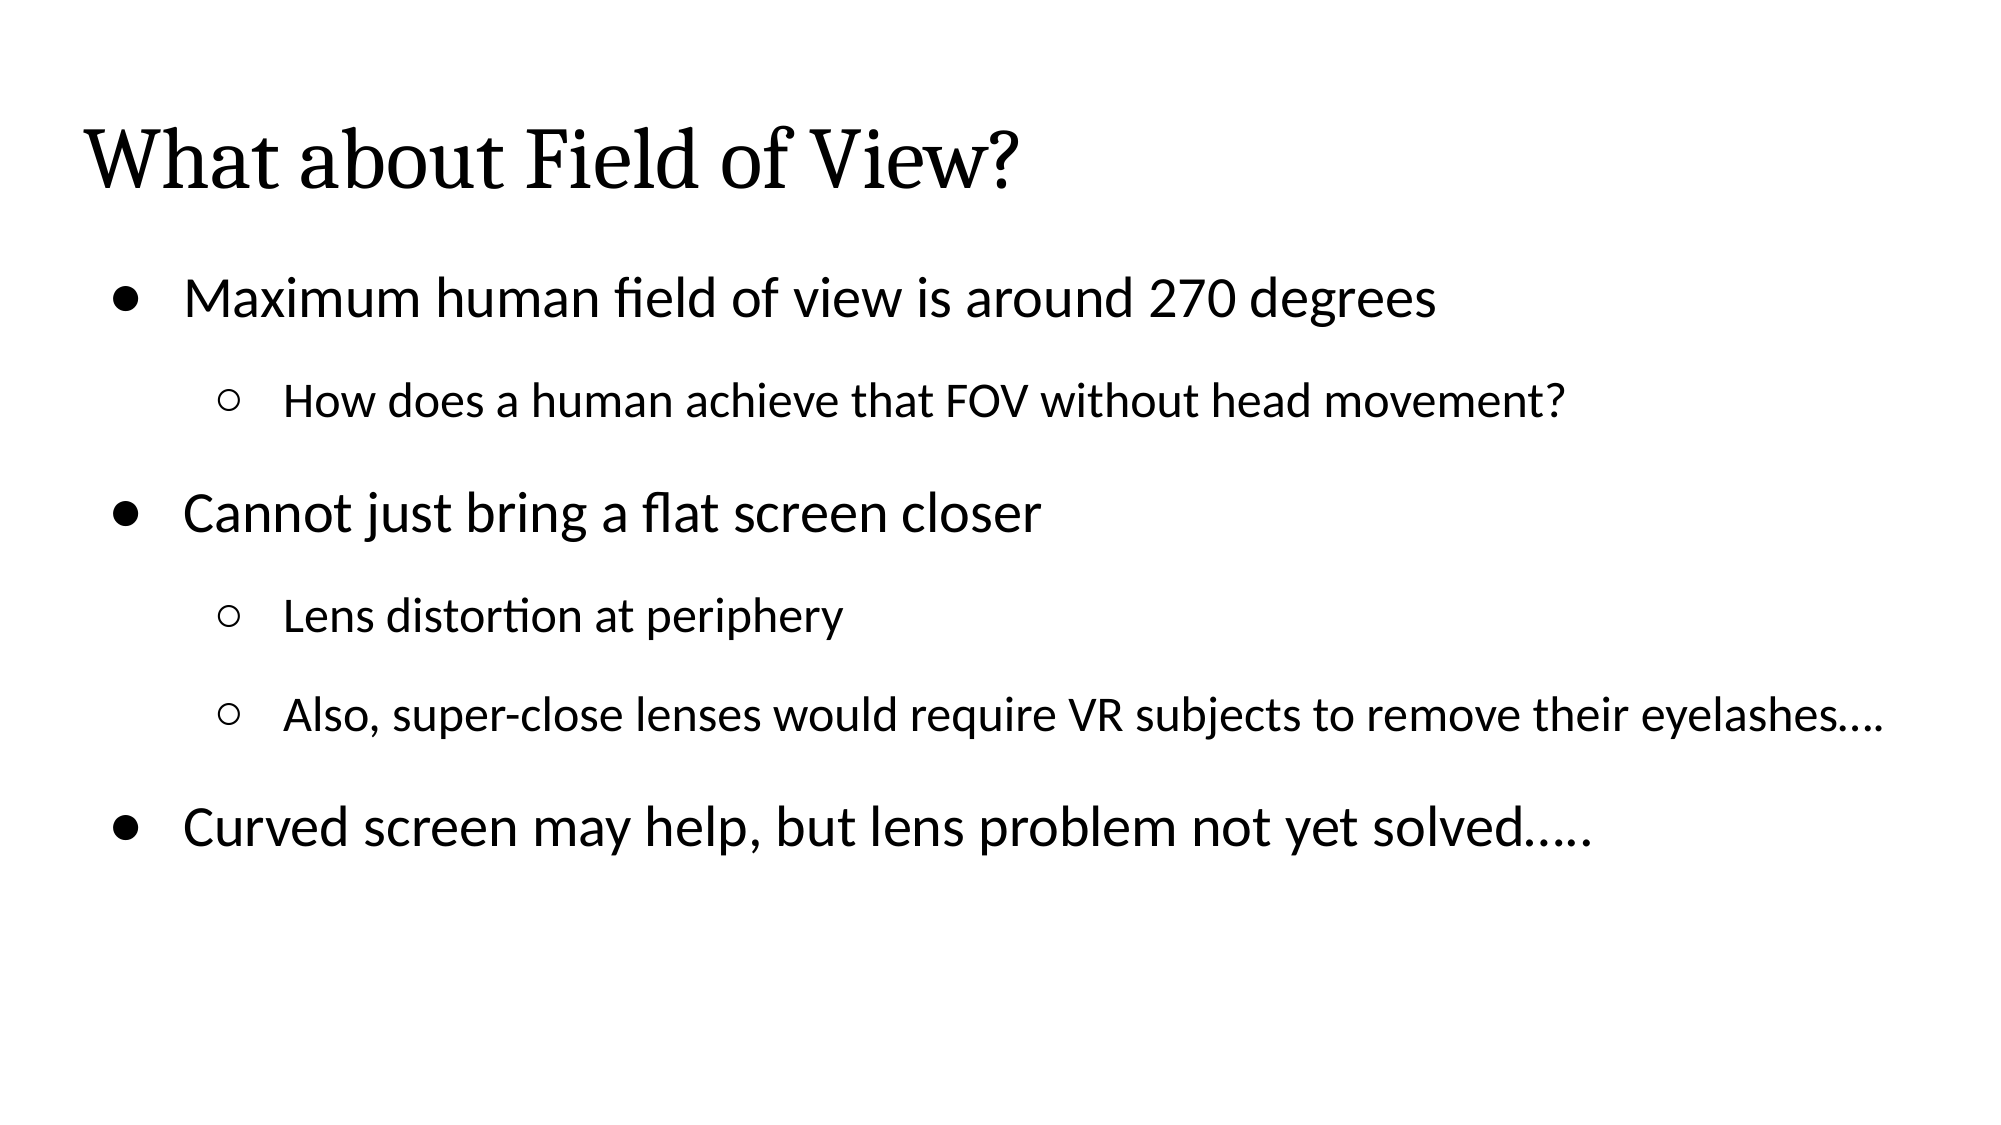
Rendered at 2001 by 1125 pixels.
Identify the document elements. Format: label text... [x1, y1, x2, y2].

title What about Field of View? [68, 97, 1932, 223]
list Maximum human field of view is around 270 degrees How does a human achieve that FOV without head movement? Cannot just bring a flat screen closer Lens distortion at periphery Also, super-close lenses would require VR subjects to remove their eyelashes…. Curved screen may help, but lens problem not yet solved….. [68, 252, 1932, 1000]
